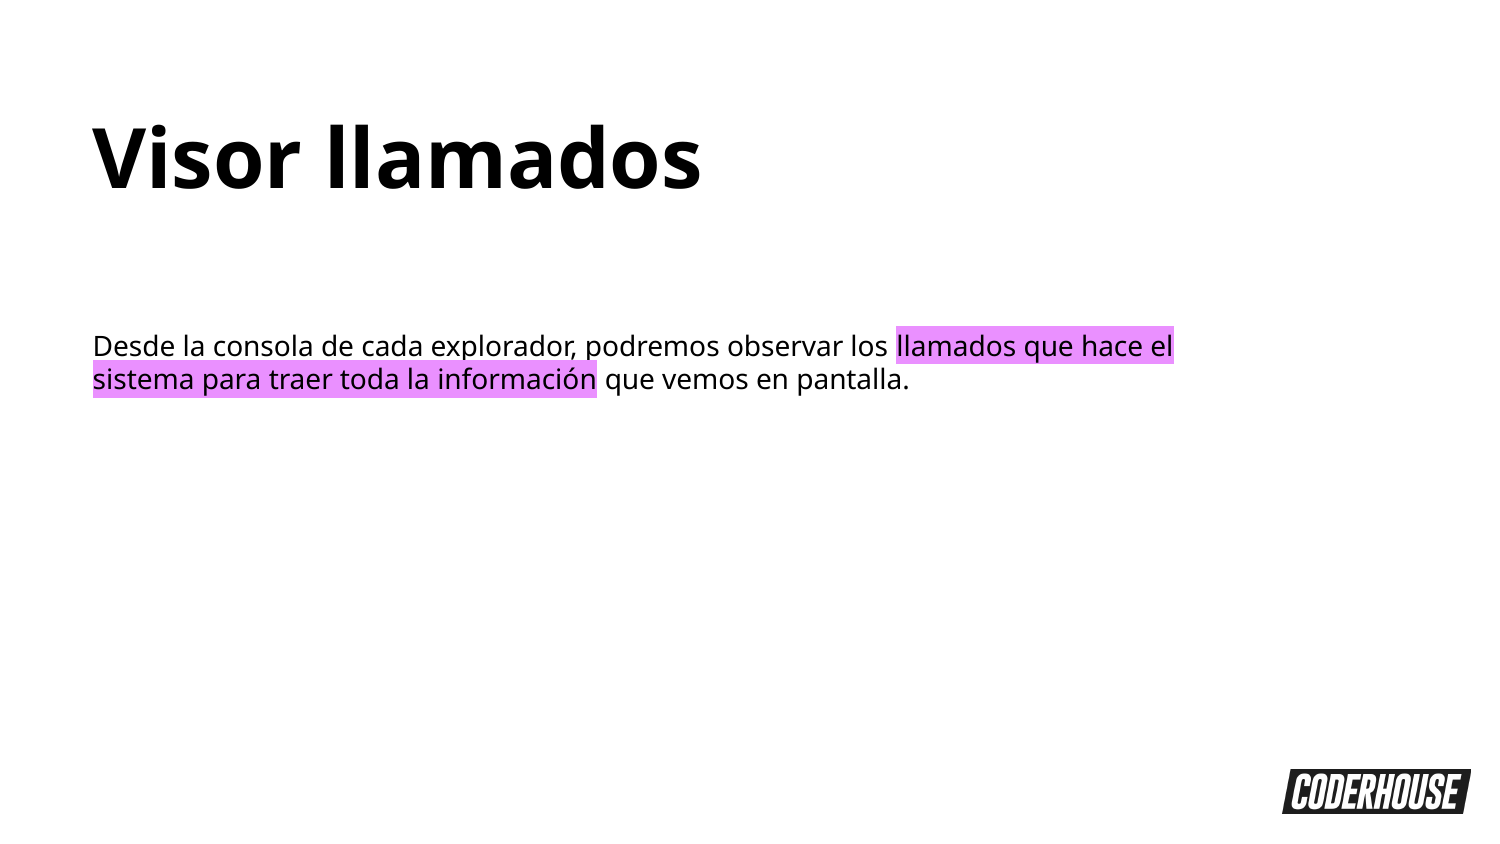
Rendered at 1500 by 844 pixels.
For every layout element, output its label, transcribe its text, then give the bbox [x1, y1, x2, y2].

picture [1281, 769, 1471, 814]
text_box Desde la consola de cada explorador, podremos observar los llamados que hace el sistema para traer toda la información que vemos en pantalla. [77, 312, 1266, 445]
text_box Visor llamados [77, 101, 1414, 222]
